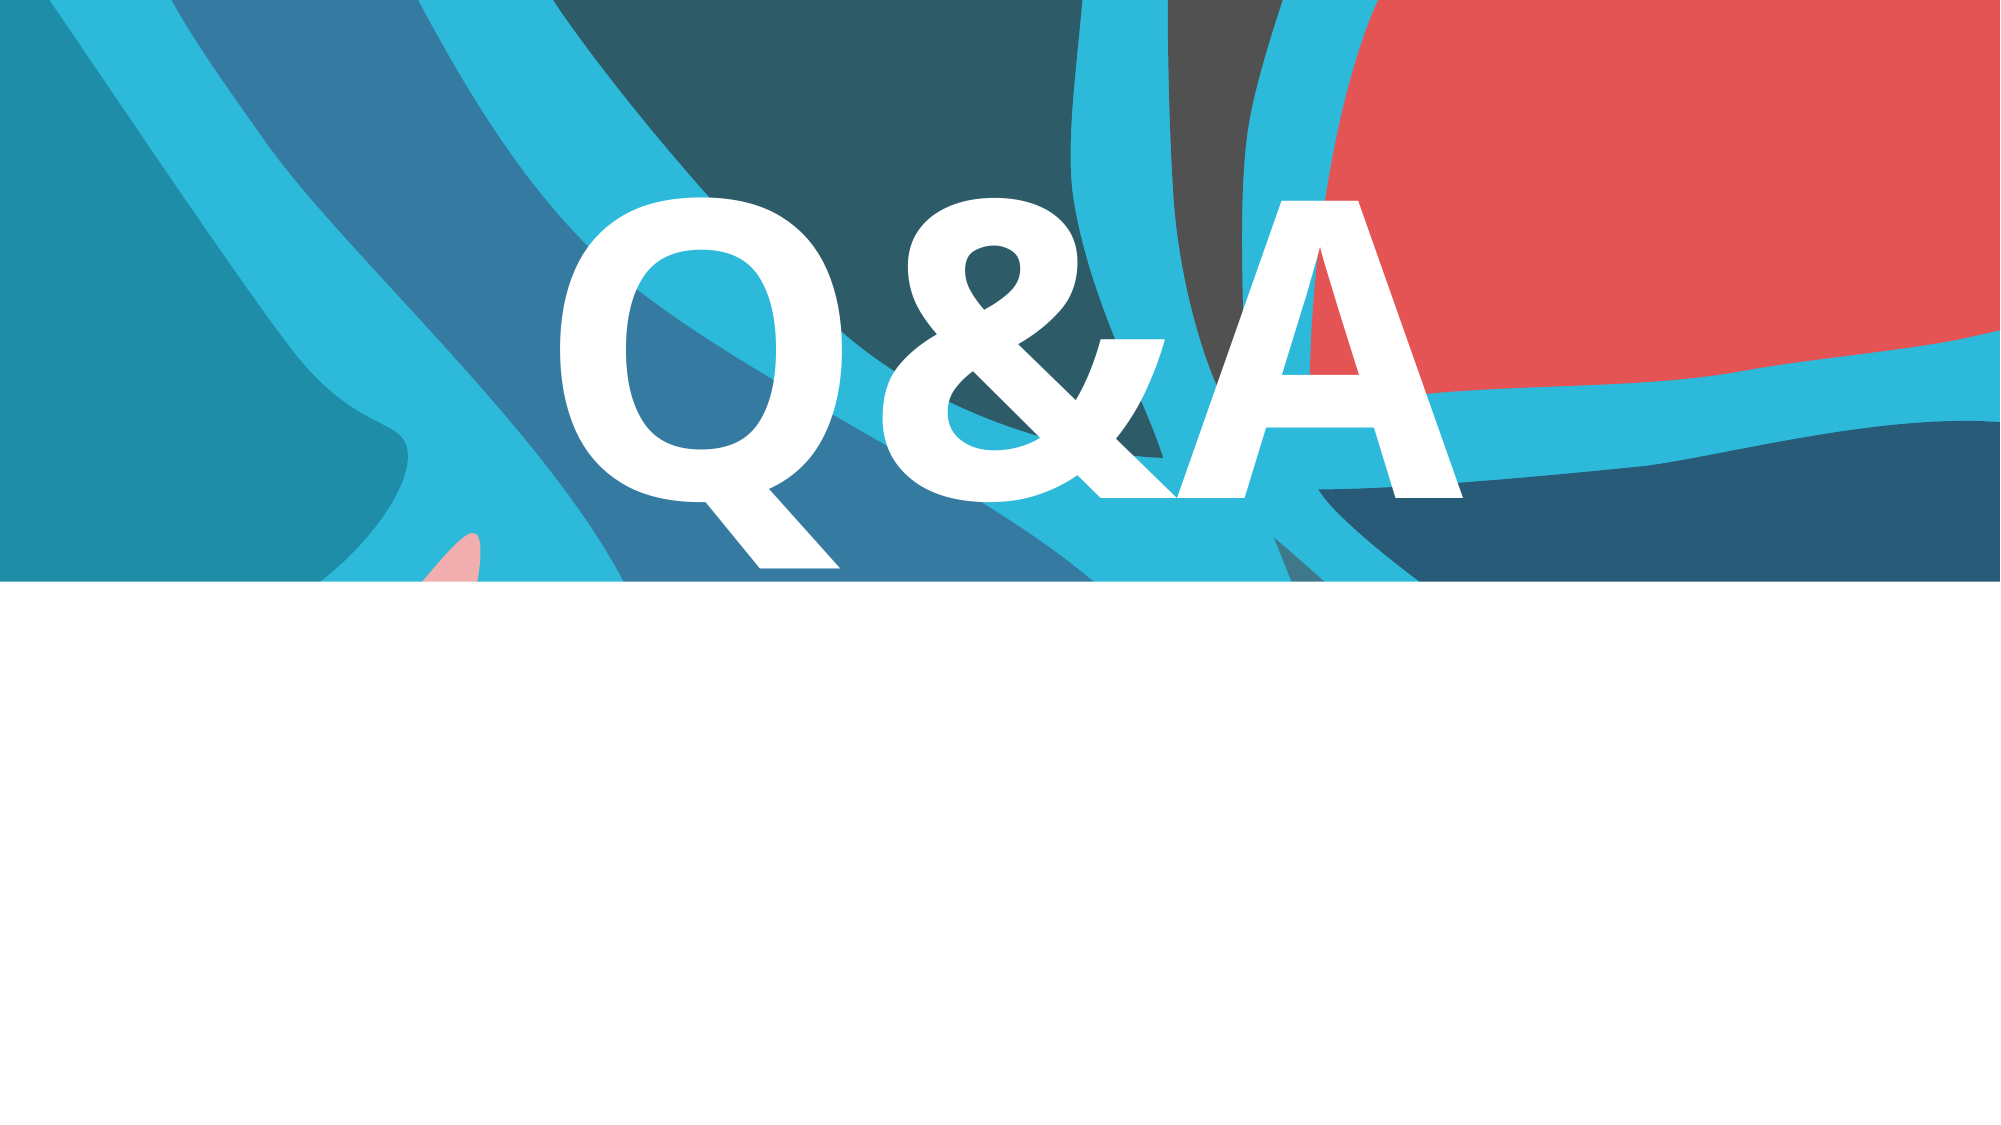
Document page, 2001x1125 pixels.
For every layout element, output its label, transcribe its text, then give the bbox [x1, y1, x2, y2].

list Q&A [417, 147, 1583, 582]
